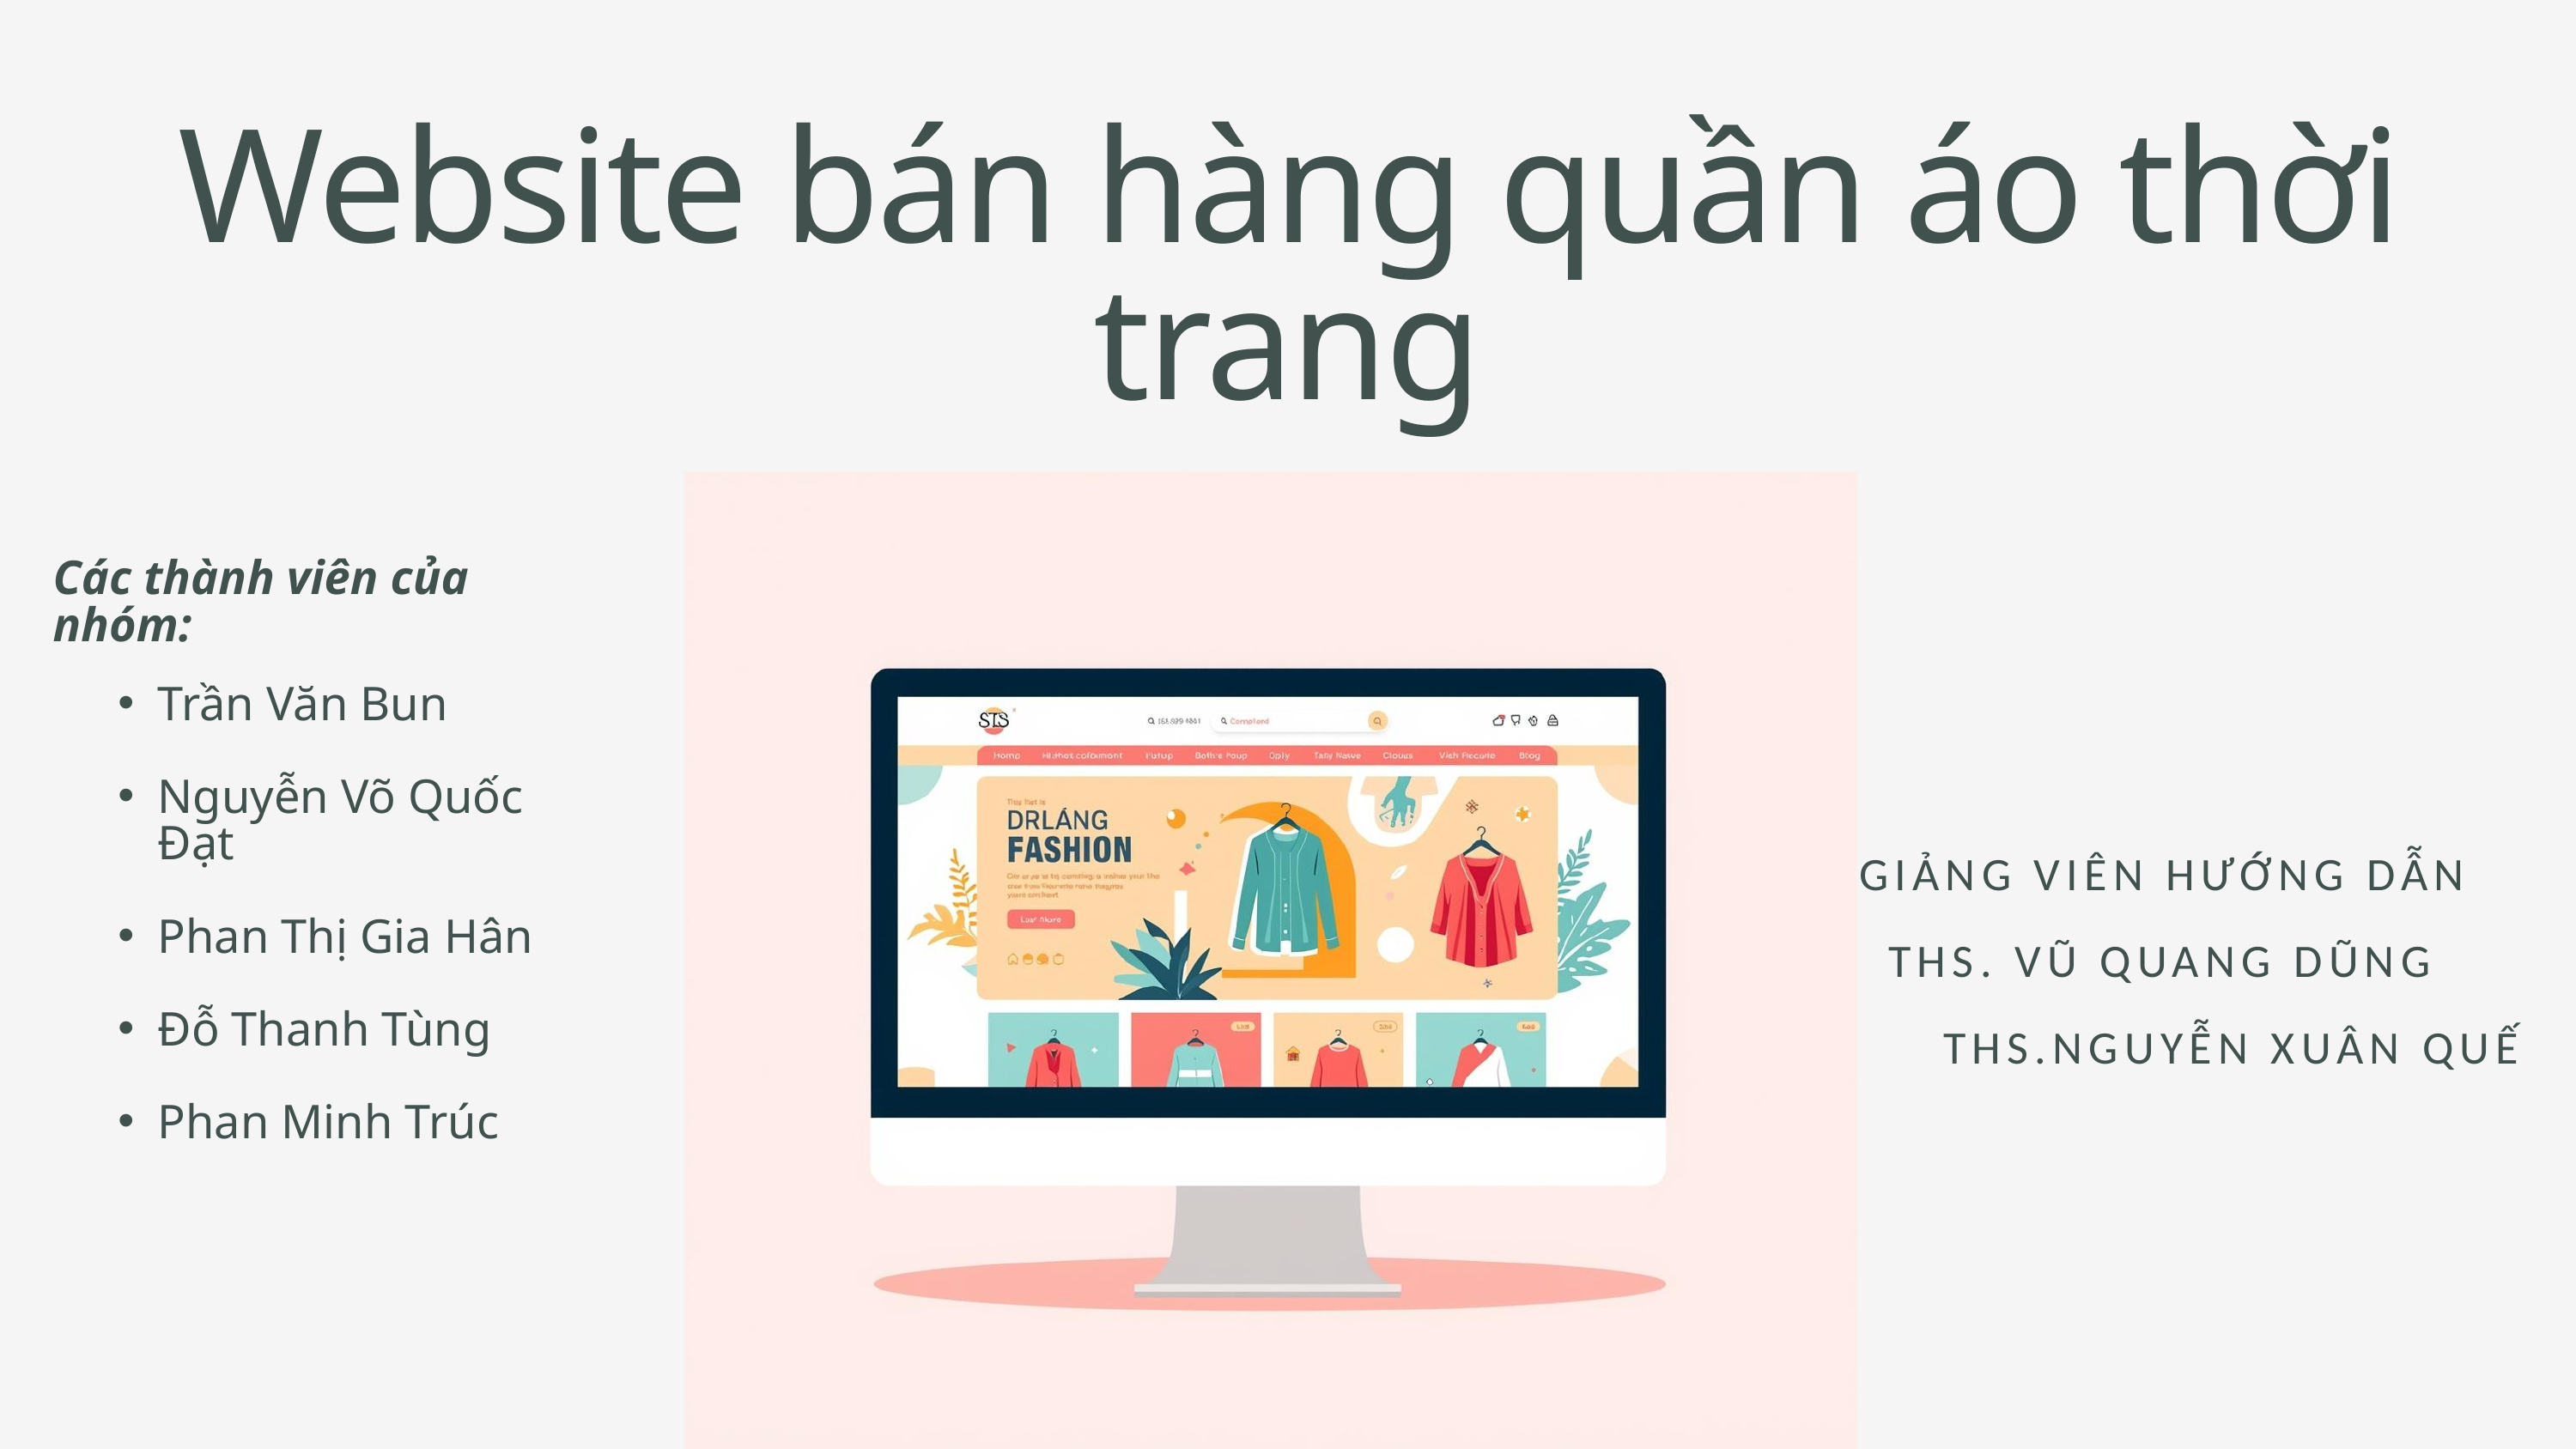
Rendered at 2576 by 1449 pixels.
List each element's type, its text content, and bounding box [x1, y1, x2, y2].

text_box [684, 471, 1858, 1449]
text_box Website bán hàng quần áo thời trang [94, 116, 2482, 432]
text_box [1793, 845, 2537, 1076]
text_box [52, 551, 618, 1190]
